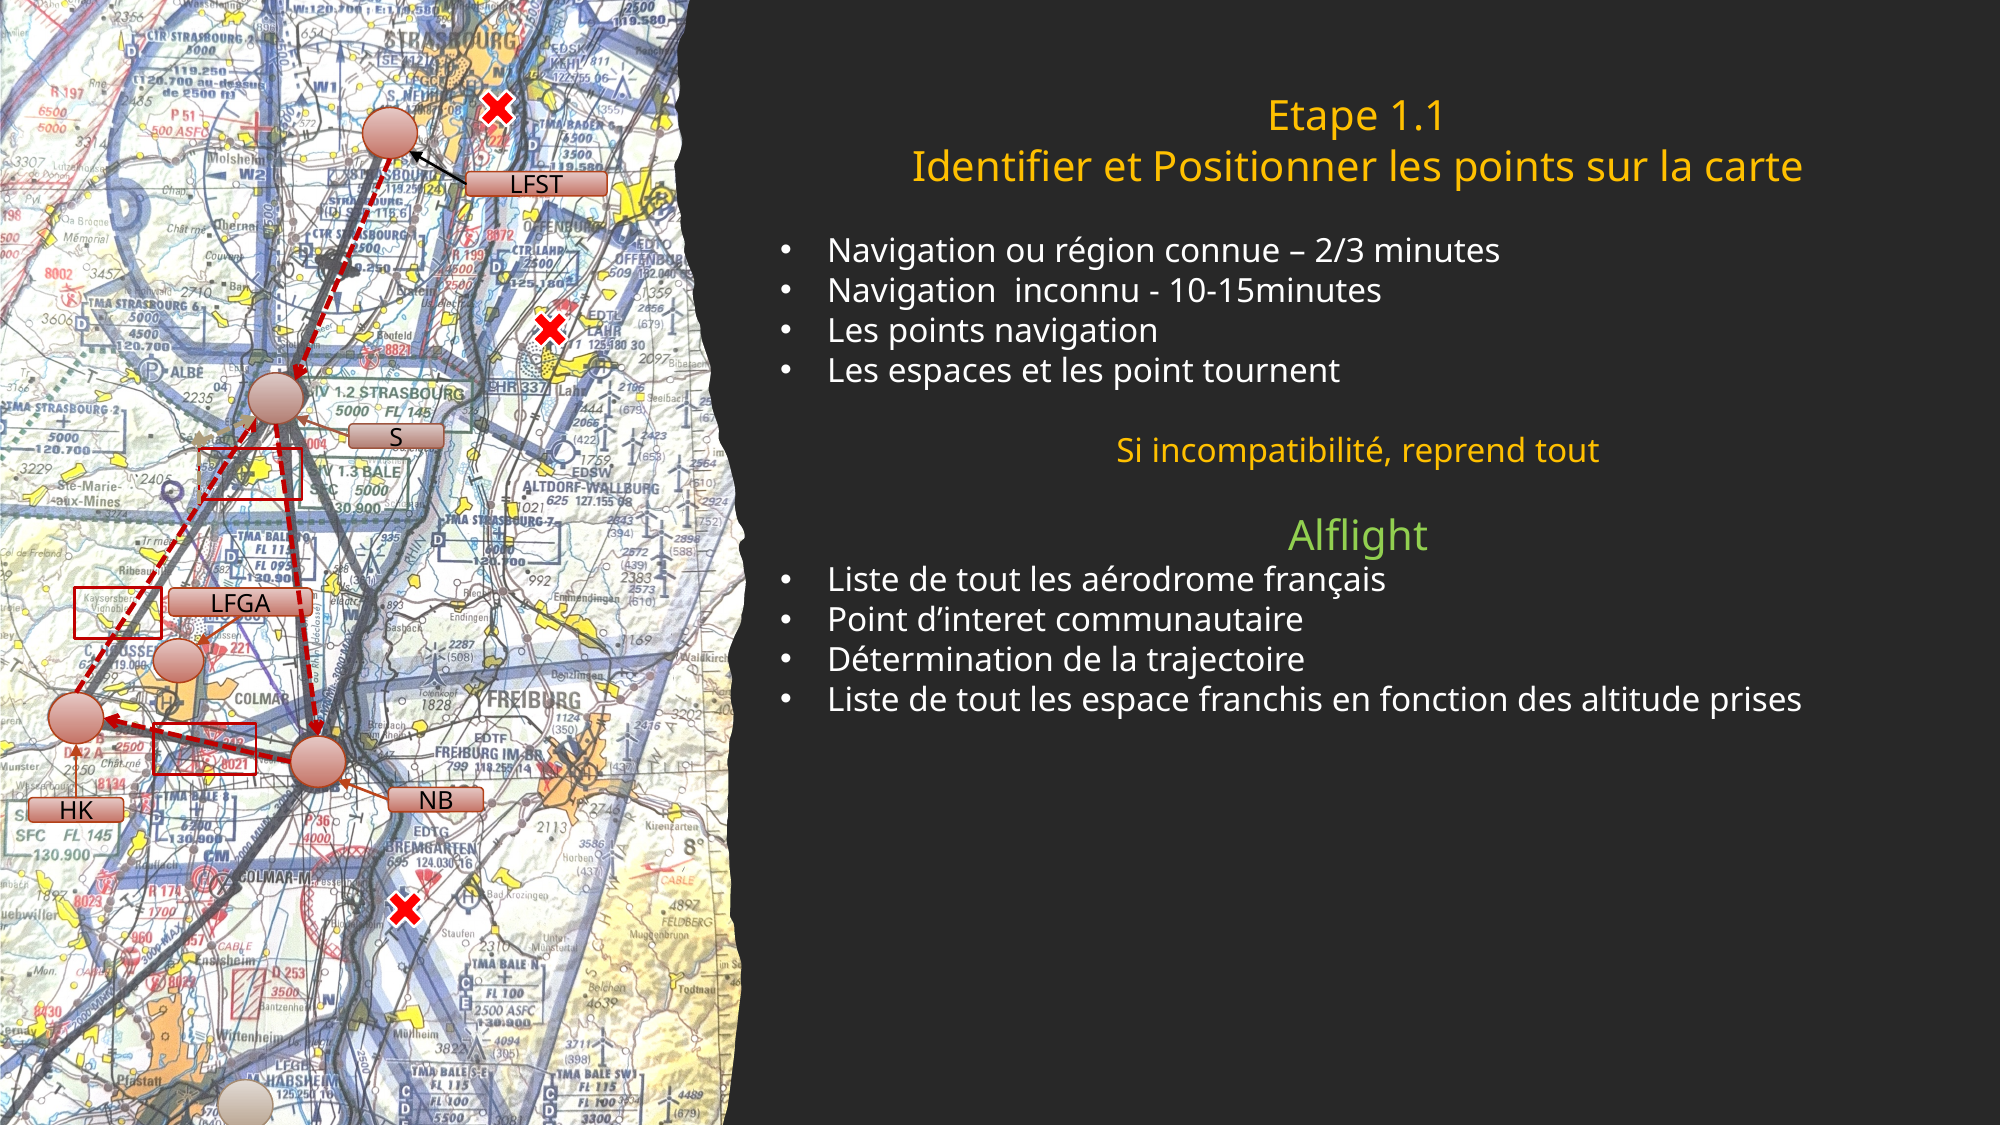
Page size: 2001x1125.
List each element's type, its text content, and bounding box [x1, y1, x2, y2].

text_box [103, 717, 291, 762]
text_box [294, 416, 349, 437]
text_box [75, 416, 257, 693]
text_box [294, 158, 391, 381]
text_box Etape 1.1 Identifier et Positionner les points sur la carte Navigation ou région connue – 2/3 minutes Navigation inconnu - 10-15minutes Les points navigation Les espaces et les point tournent Si incompatibilité, reprend tout Alflight Liste de tout les aérodrome français Point d’interet communautaire Détermination de la trajectoire Liste de tout les espace franchis en fonction des altitude prises [765, 81, 1952, 812]
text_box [275, 423, 319, 737]
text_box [409, 150, 467, 184]
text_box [199, 416, 257, 442]
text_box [337, 779, 389, 800]
picture [0, 0, 747, 1125]
